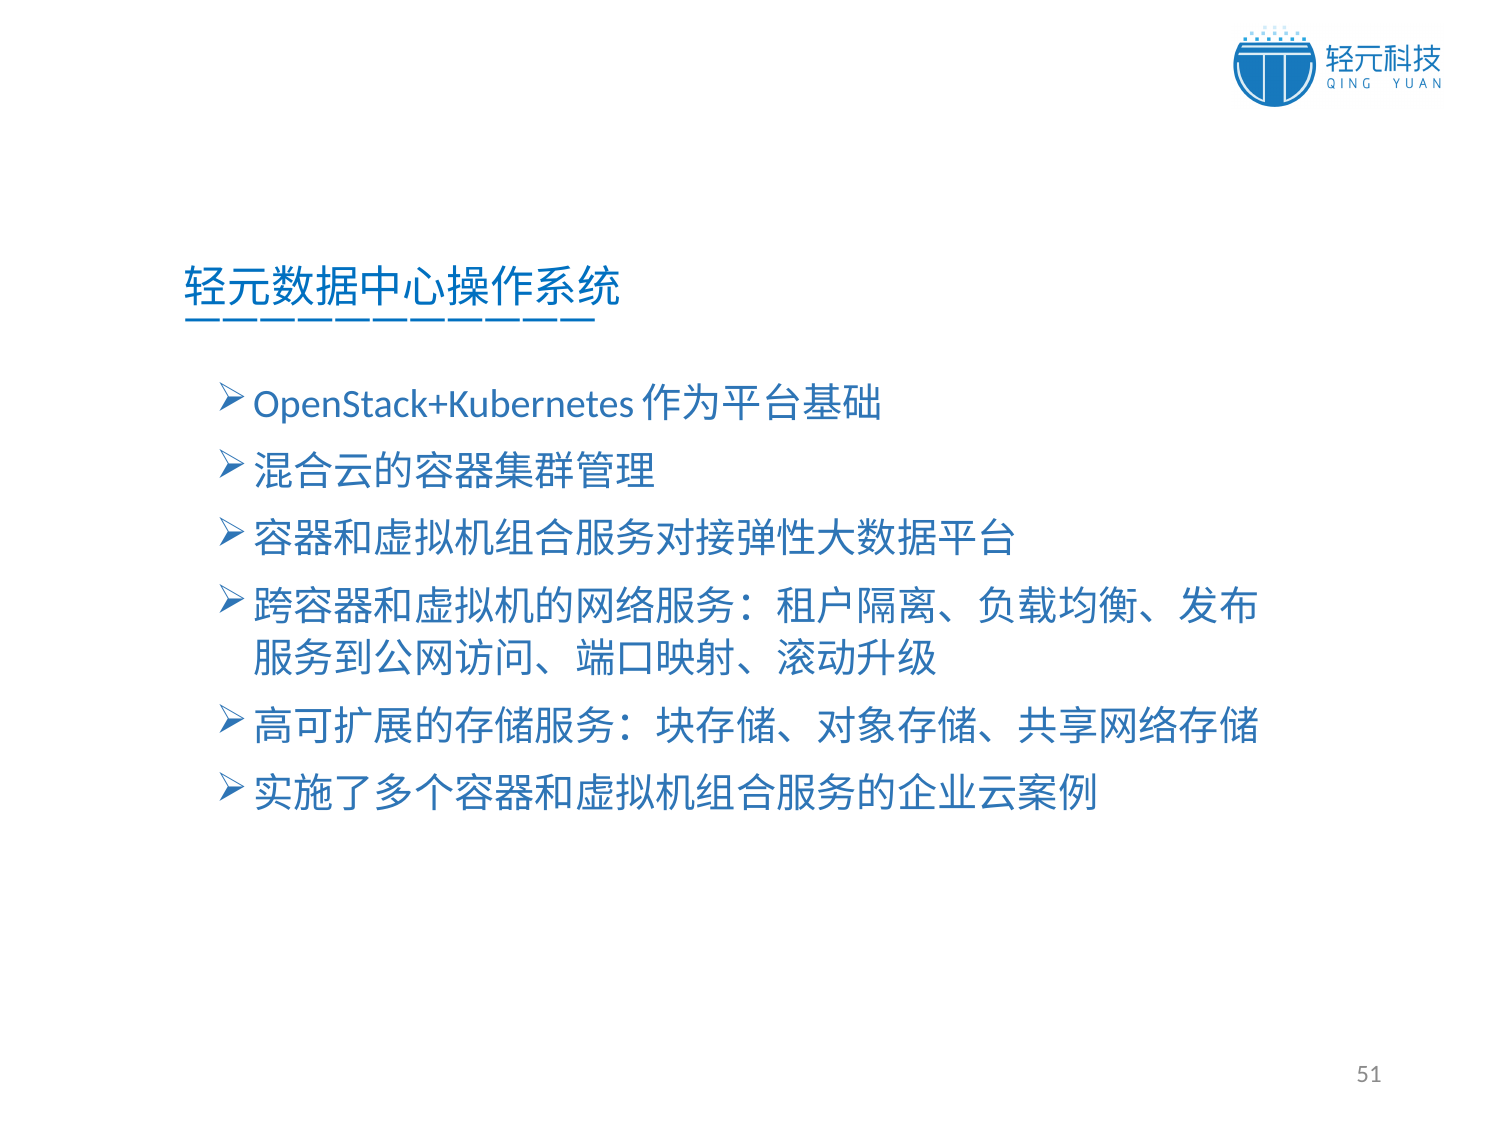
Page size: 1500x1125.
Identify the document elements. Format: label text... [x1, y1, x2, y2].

picture [1231, 23, 1444, 109]
list OpenStack+Kubernetes作为平台基础 混合云的容器集群管理 容器和虚拟机组合服务对接弹性大数据平台 跨容器和虚拟机的网络服务：租户隔离、负载均衡、发布服务到公网访问、端口映射、滚动升级 高可扩展的存储服务：块存储、对象存储、共享网络存储 实施了多个容器和虚拟机组合服务的企业云案例 [201, 346, 1280, 878]
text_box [169, 251, 1370, 346]
slide_number 51 [1059, 1042, 1397, 1103]
